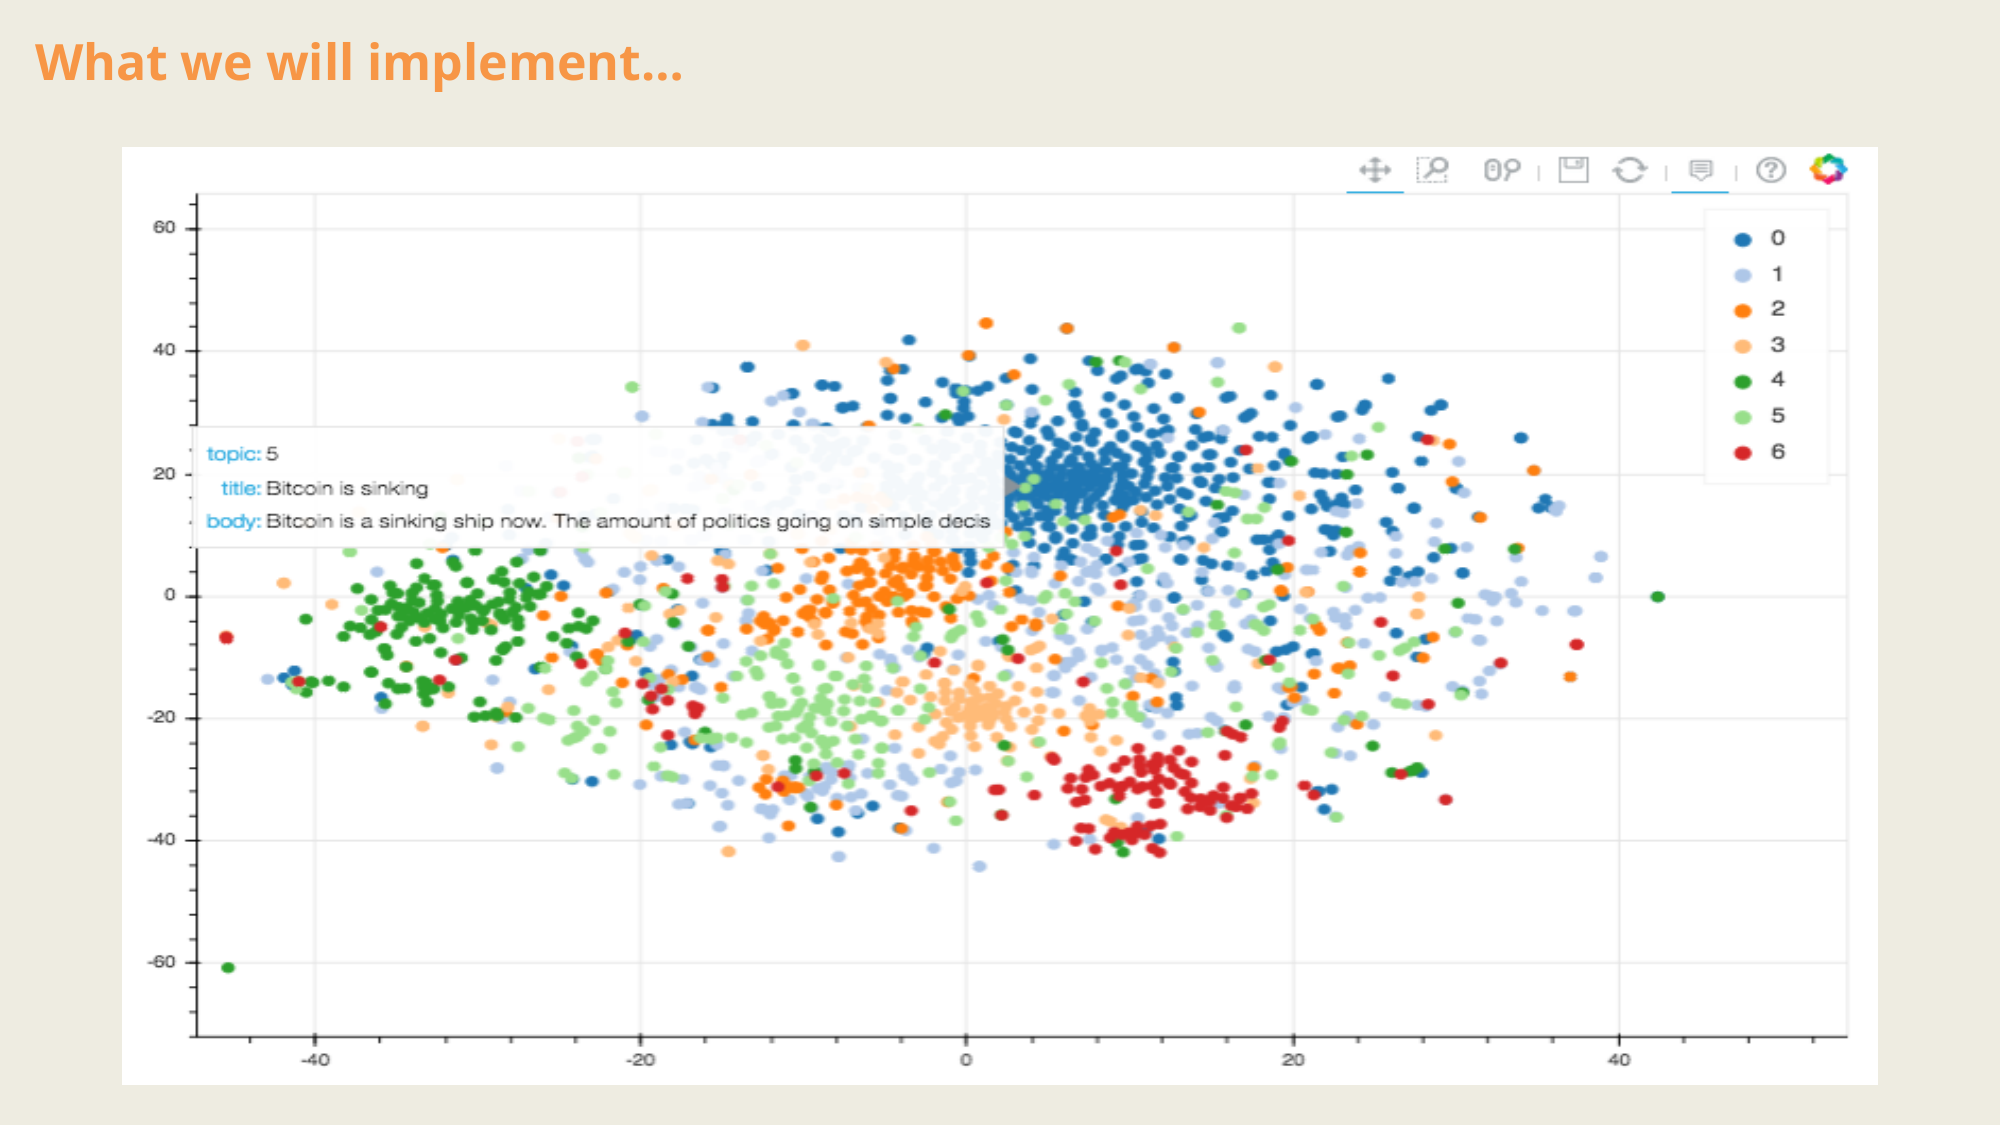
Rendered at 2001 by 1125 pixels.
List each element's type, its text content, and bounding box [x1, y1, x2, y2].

text_box What we will implement… [20, 22, 700, 98]
picture [122, 147, 1878, 1085]
